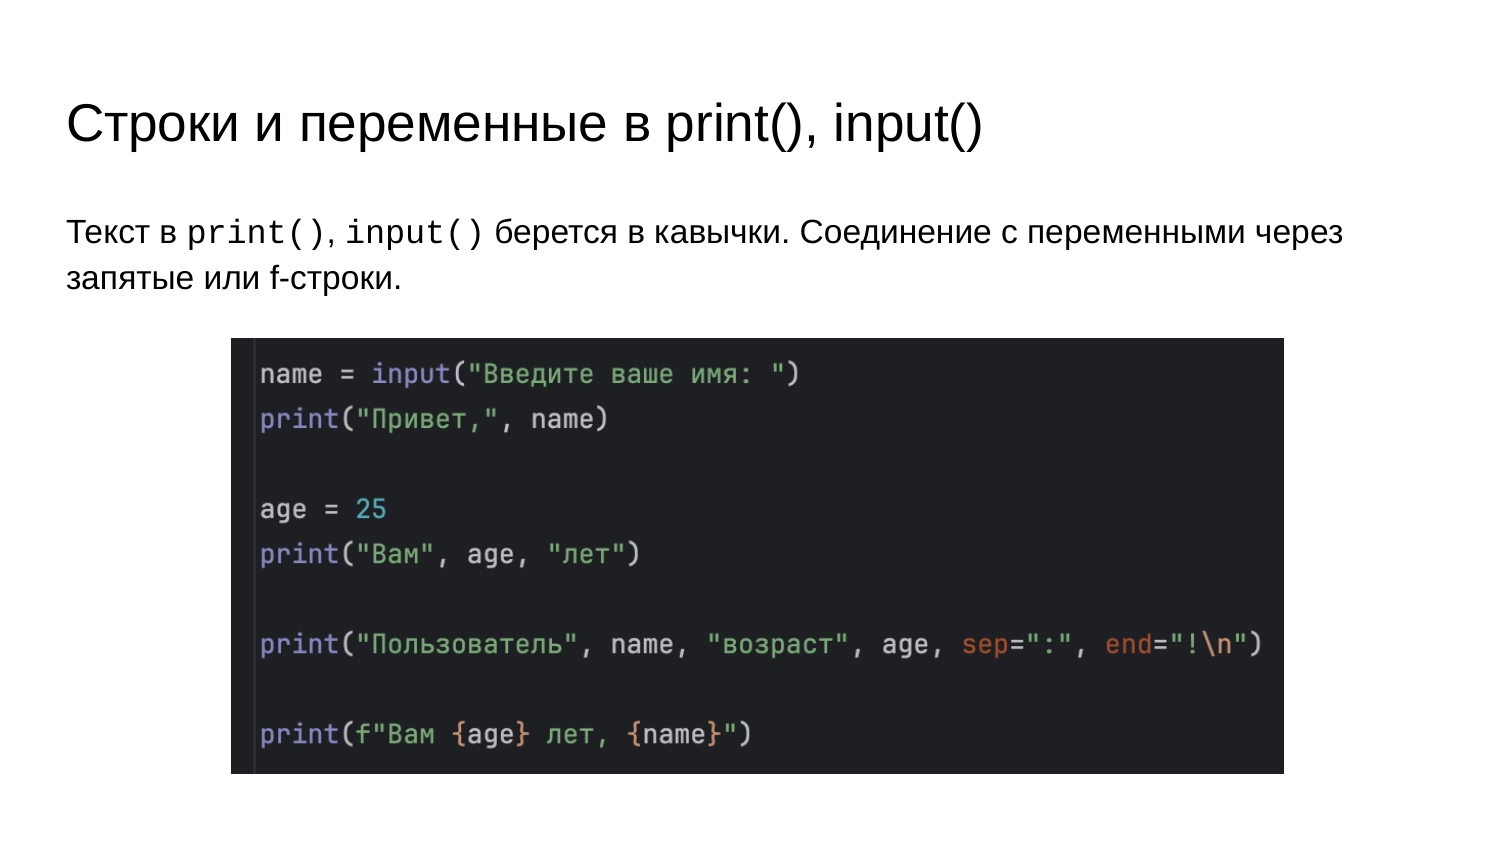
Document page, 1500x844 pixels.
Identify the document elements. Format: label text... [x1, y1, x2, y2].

picture [231, 338, 1285, 774]
list Текст в print(), input() берется в кавычки. Соединение с переменными через запятые или f-строки. [51, 189, 1379, 329]
title Строки и переменные в print(), input() [51, 72, 1449, 167]
